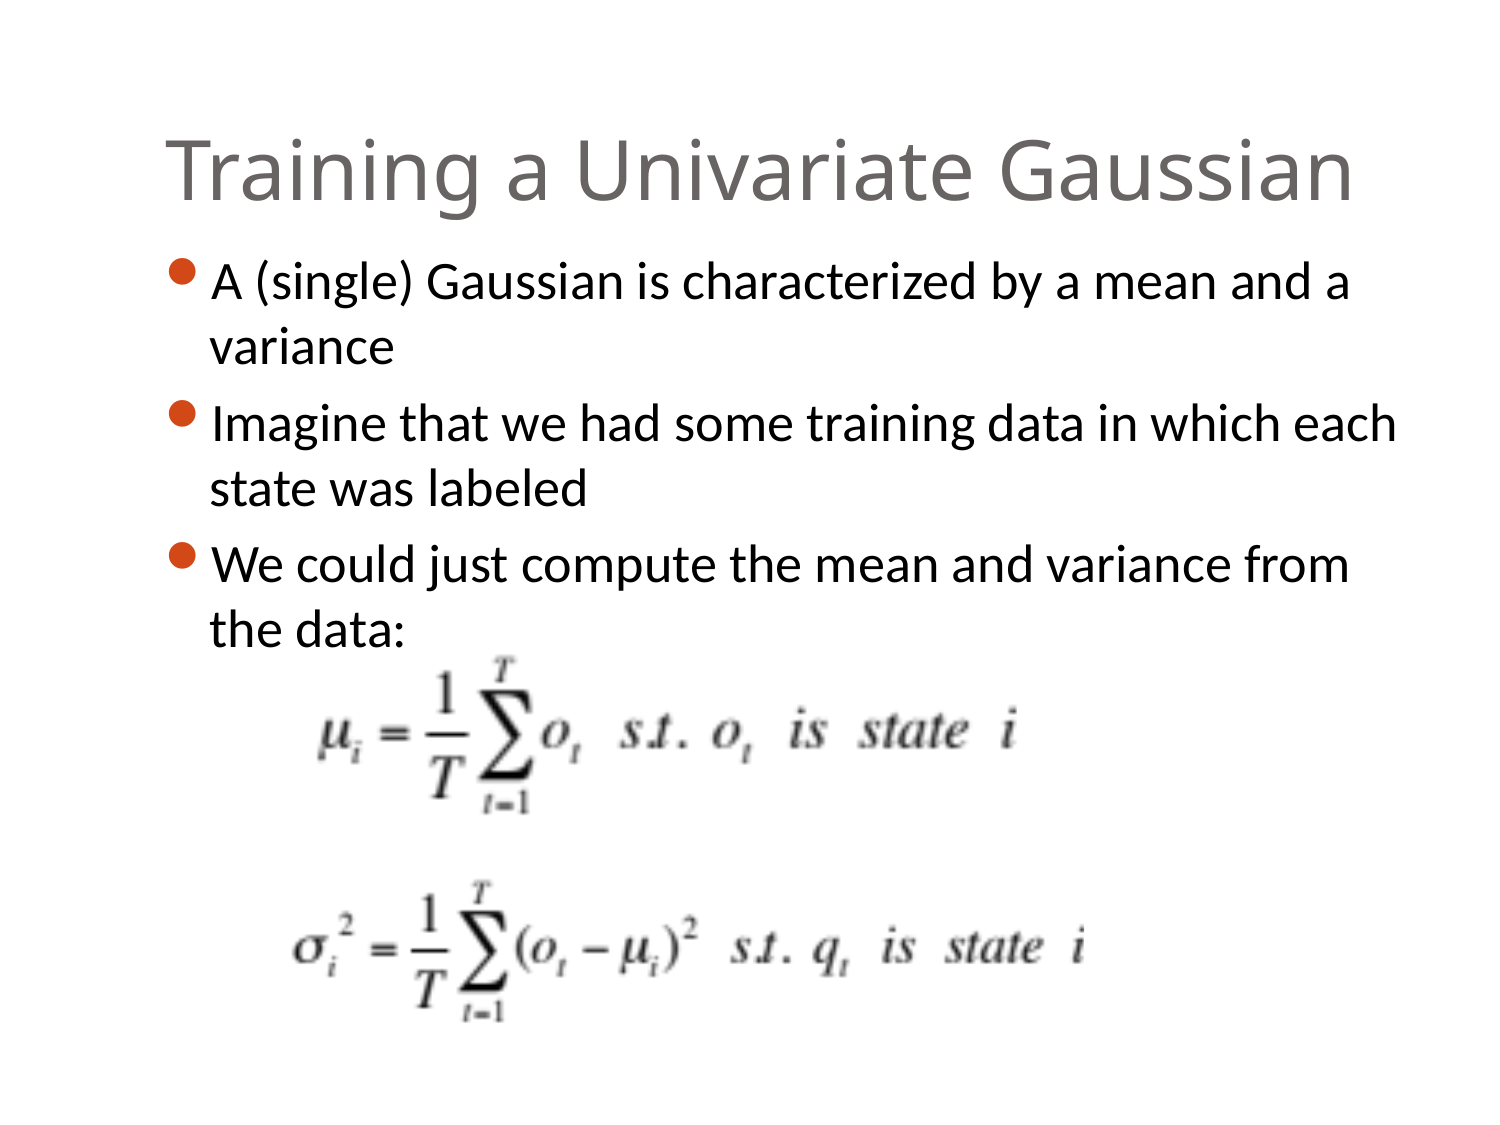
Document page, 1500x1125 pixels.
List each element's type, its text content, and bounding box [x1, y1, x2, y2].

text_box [287, 874, 1085, 1024]
title Training a Univariate Gaussian [149, 44, 1426, 233]
list A (single) Gaussian is characterized by a mean and a variance Imagine that we had some training data in which each state was labeled We could just compute the mean and variance from the data: [149, 237, 1426, 988]
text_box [312, 649, 1018, 816]
